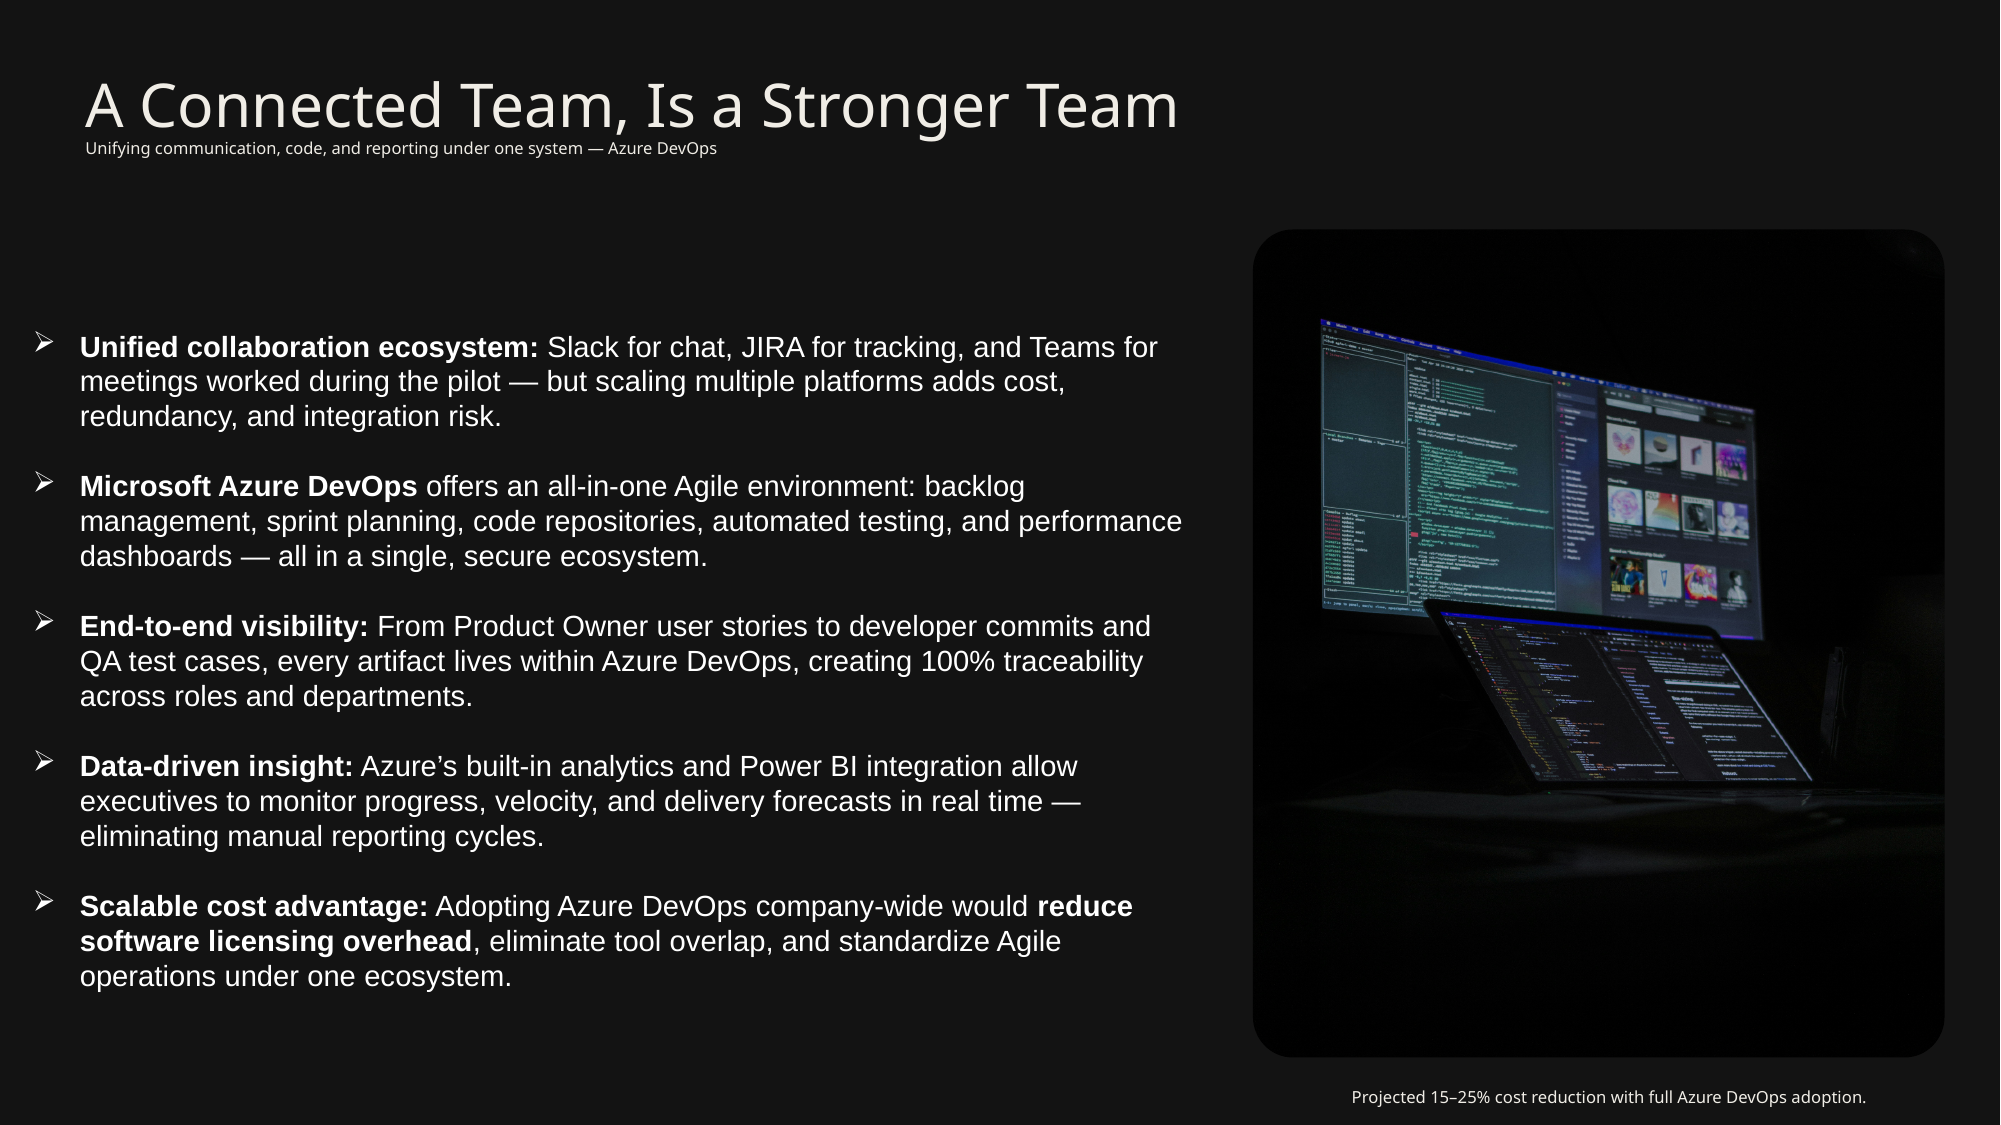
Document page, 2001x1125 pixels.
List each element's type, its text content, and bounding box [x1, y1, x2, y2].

picture [1252, 229, 1945, 1058]
title A Connected Team, Is a Stronger Team Unifying communication, code, and reporting under one system — Azure DevOps [70, 67, 1983, 167]
subtitle Unified collaboration ecosystem: Slack for chat, JIRA for tracking, and Teams for meetings worked during the pilot — but scaling multiple platforms adds cost, redundancy, and integration risk. Microsoft Azure DevOps offers an all-in-one Agile environment: backlog management, sprint planning, code repositories, automated testing, and performance dashboards — all in a single, secure ecosystem. End-to-end visibility: From Product Owner user stories to developer commits and QA test cases, every artifact lives within Azure DevOps, creating 100% traceability across roles and departments. Data-driven insight: Azure’s built-in analytics and Power BI integration allow executives to monitor progress, velocity, and delivery forecasts in real time — eliminating manual reporting cycles. Scalable cost advantage: Adopting Azure DevOps company-wide would reduce software licensing overhead, eliminate tool overlap, and standardize Agile operations under one ecosystem. [17, 320, 1211, 1000]
footer Projected 15–25% cost reduction with full Azure DevOps adoption. [1180, 1069, 1887, 1125]
